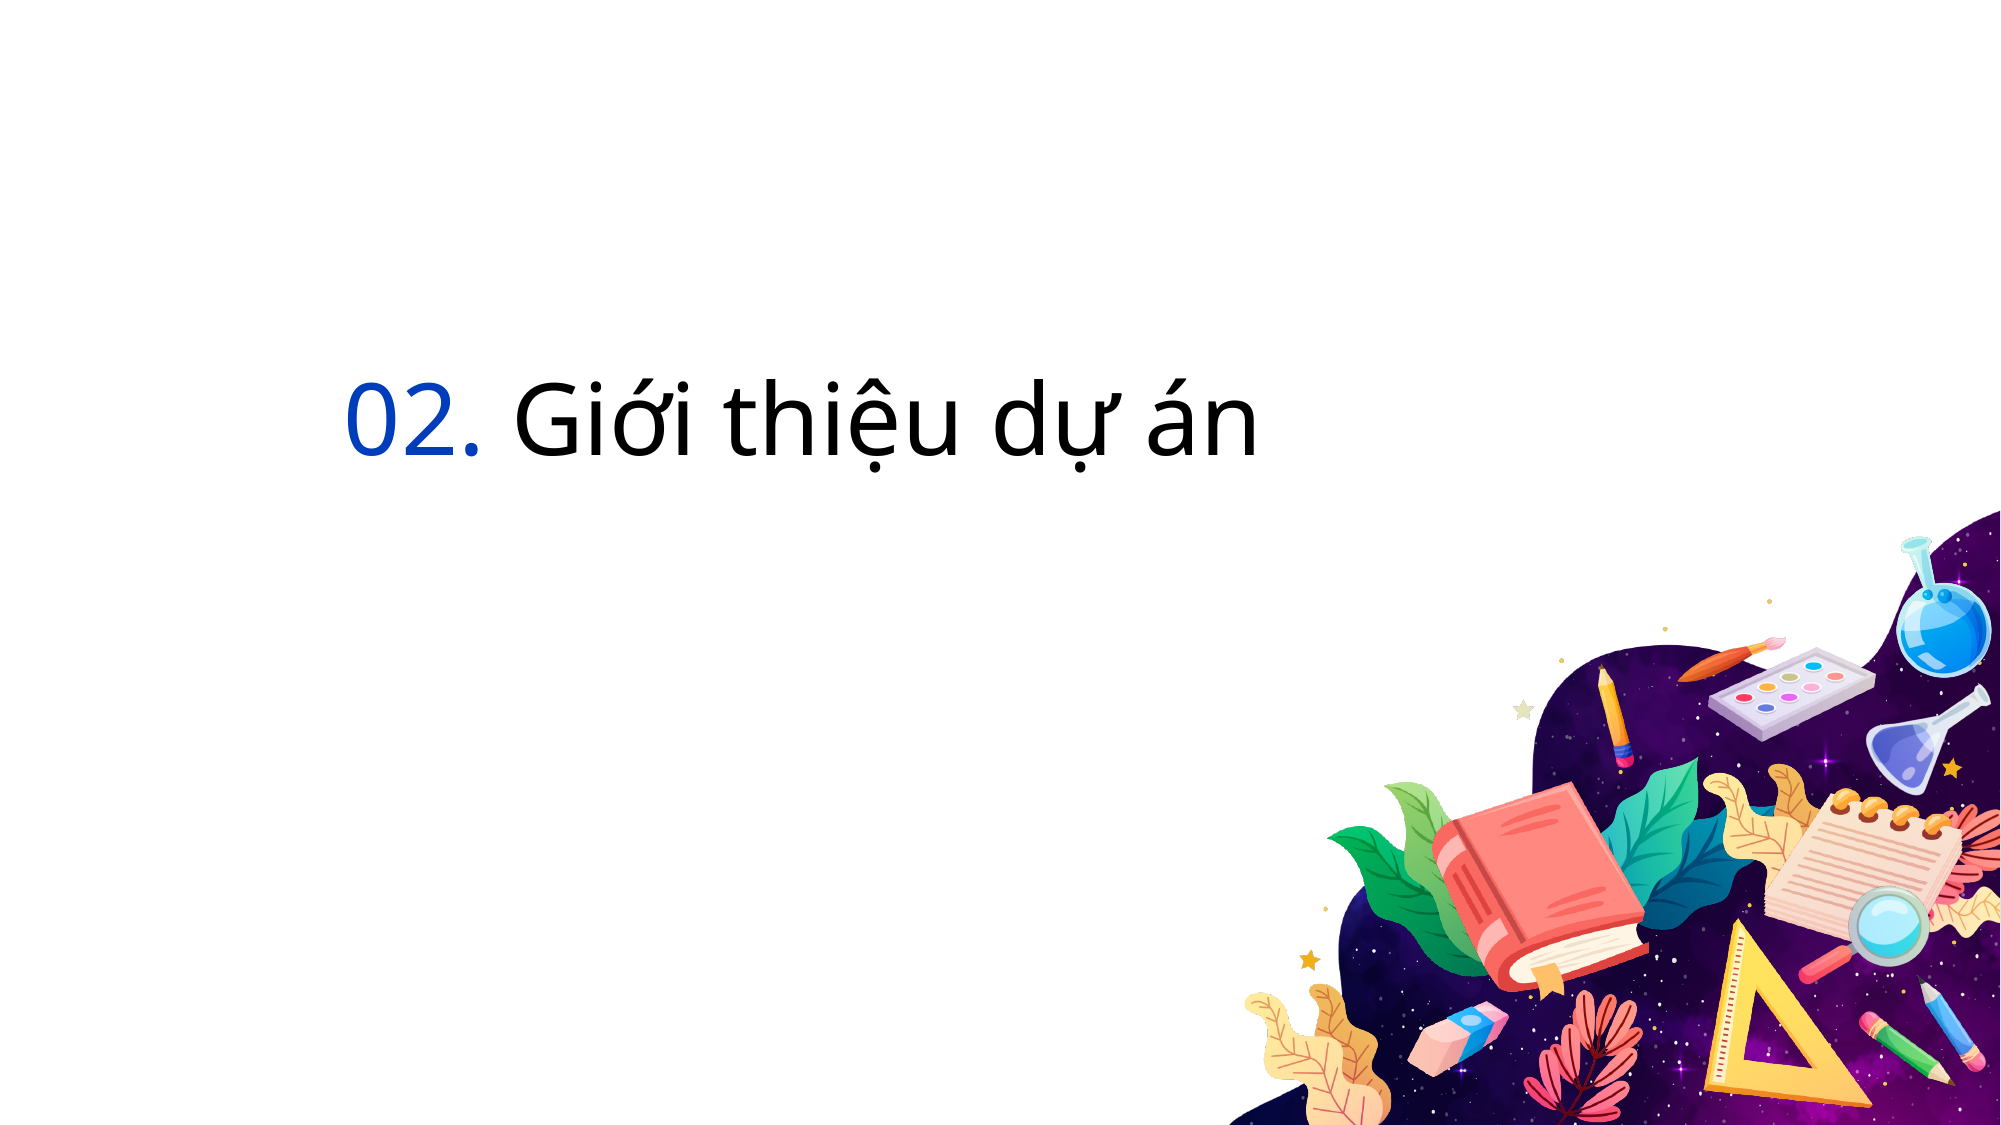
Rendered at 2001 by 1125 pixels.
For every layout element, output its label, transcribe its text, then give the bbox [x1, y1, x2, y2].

text_box 02. Giới thiệu dự án [329, 348, 1692, 483]
picture [1124, 504, 2001, 1125]
